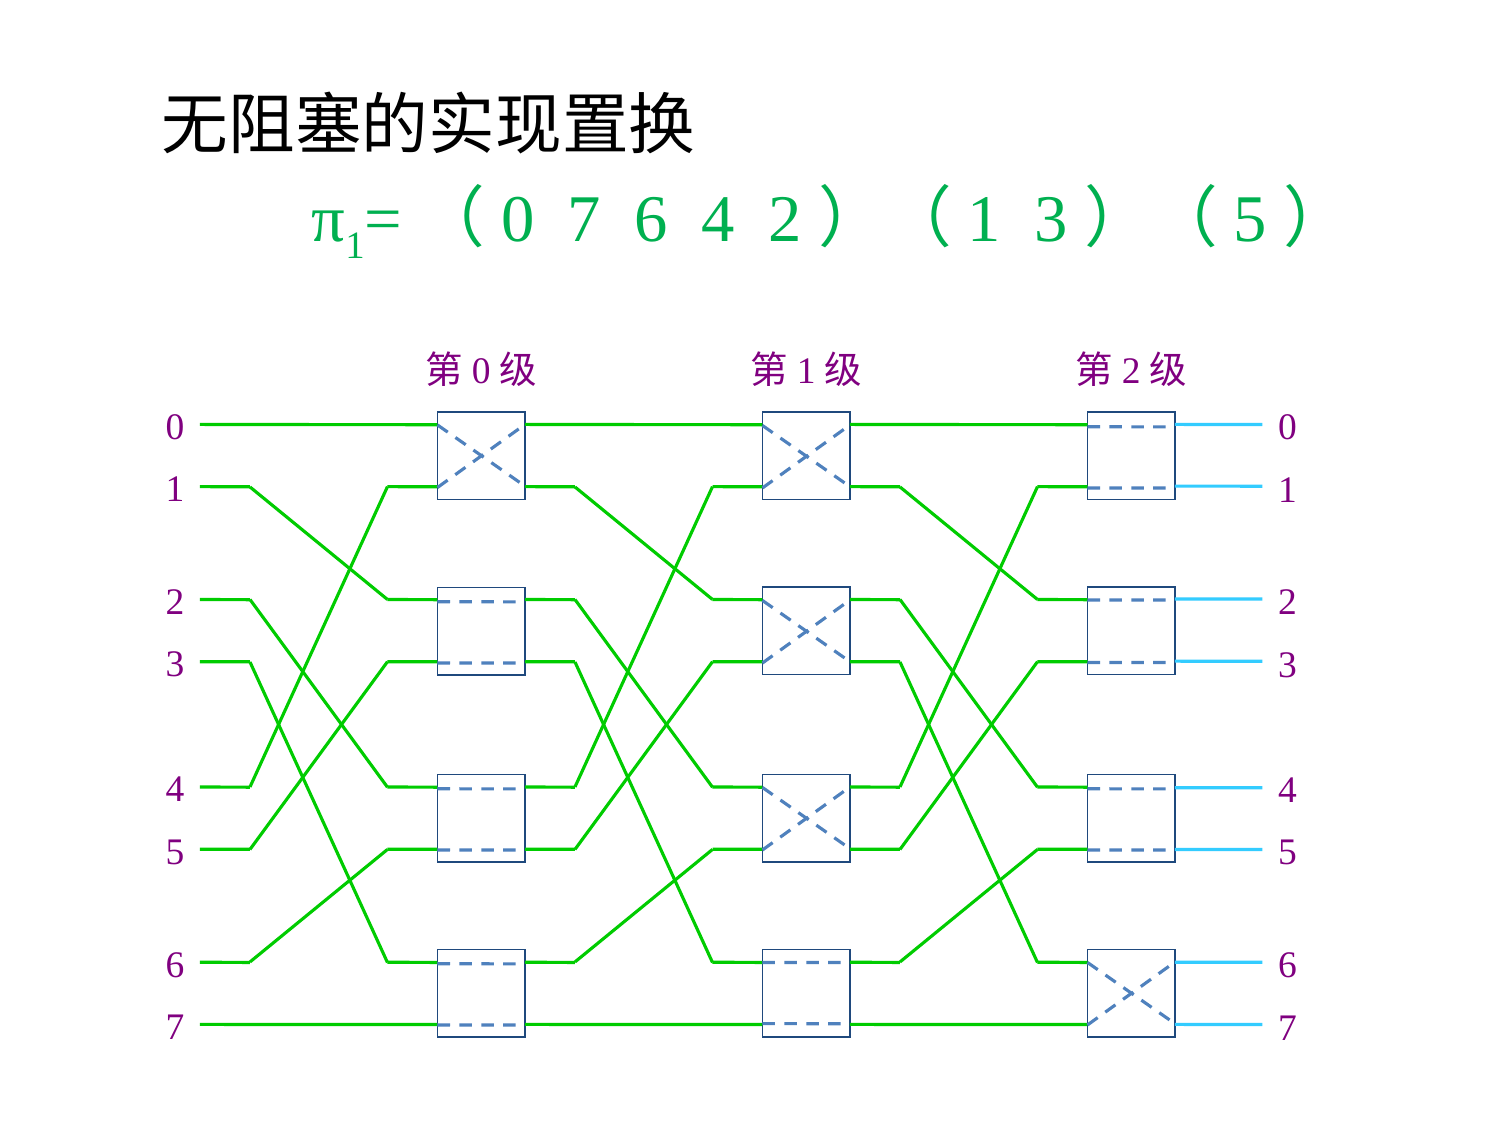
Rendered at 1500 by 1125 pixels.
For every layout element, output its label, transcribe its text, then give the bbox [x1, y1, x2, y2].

text_box 4 [1262, 761, 1313, 813]
text_box [762, 774, 850, 862]
text_box [1087, 949, 1175, 1037]
text_box 5 [150, 824, 200, 875]
text_box 1 [150, 461, 200, 512]
text_box [437, 949, 525, 1037]
text_box [1087, 586, 1175, 675]
text_box [762, 586, 850, 675]
text_box [762, 412, 850, 500]
text_box 5 [1262, 824, 1313, 875]
text_box 6 [150, 936, 200, 988]
text_box [1087, 412, 1175, 500]
text_box 4 [150, 761, 200, 812]
text_box 2 [150, 574, 200, 625]
text_box [1087, 774, 1175, 862]
text_box 0 [1262, 399, 1313, 450]
text_box 0 [150, 399, 200, 450]
text_box [437, 774, 525, 862]
text_box 1 [1262, 461, 1313, 513]
text_box 7 [150, 999, 200, 1050]
text_box [762, 949, 850, 1037]
text_box 第2级 [1062, 324, 1200, 412]
text_box 2 [1262, 574, 1313, 625]
text_box 第0级 [412, 324, 550, 412]
text_box 3 [1262, 636, 1313, 688]
text_box 无阻塞的实现置换 π1=（0 7 6 4 2）（1 3）（5） [24, 74, 1500, 275]
text_box 第1级 [737, 324, 875, 412]
text_box 7 [1262, 999, 1313, 1050]
text_box [437, 412, 525, 500]
text_box 6 [1262, 937, 1313, 988]
text_box [437, 587, 525, 675]
text_box 3 [150, 636, 200, 687]
